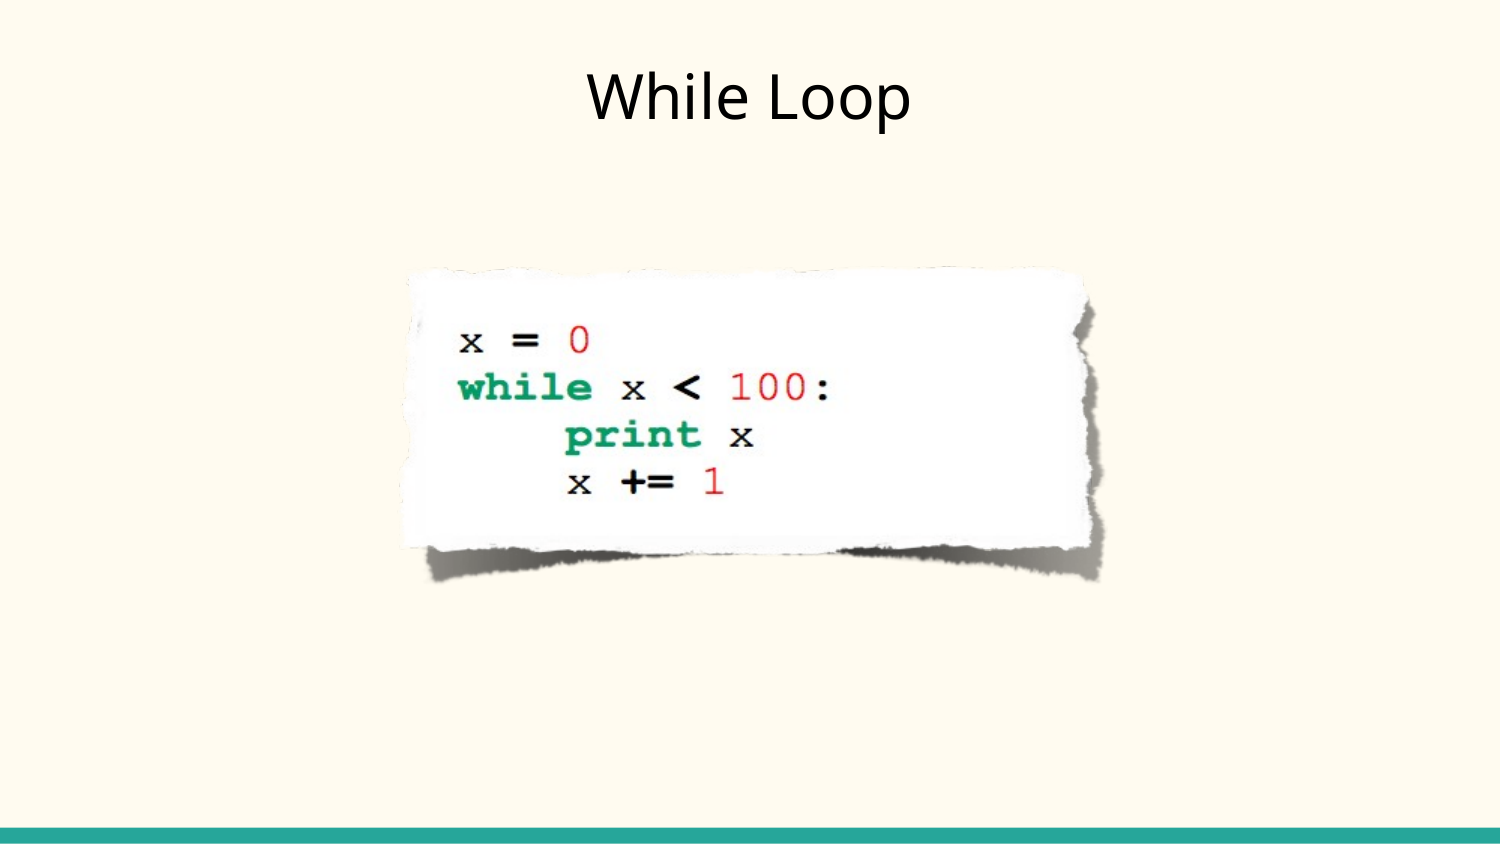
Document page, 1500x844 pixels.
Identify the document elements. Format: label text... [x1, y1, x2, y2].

text_box [392, 257, 1108, 587]
list While Loop [51, 30, 1449, 147]
